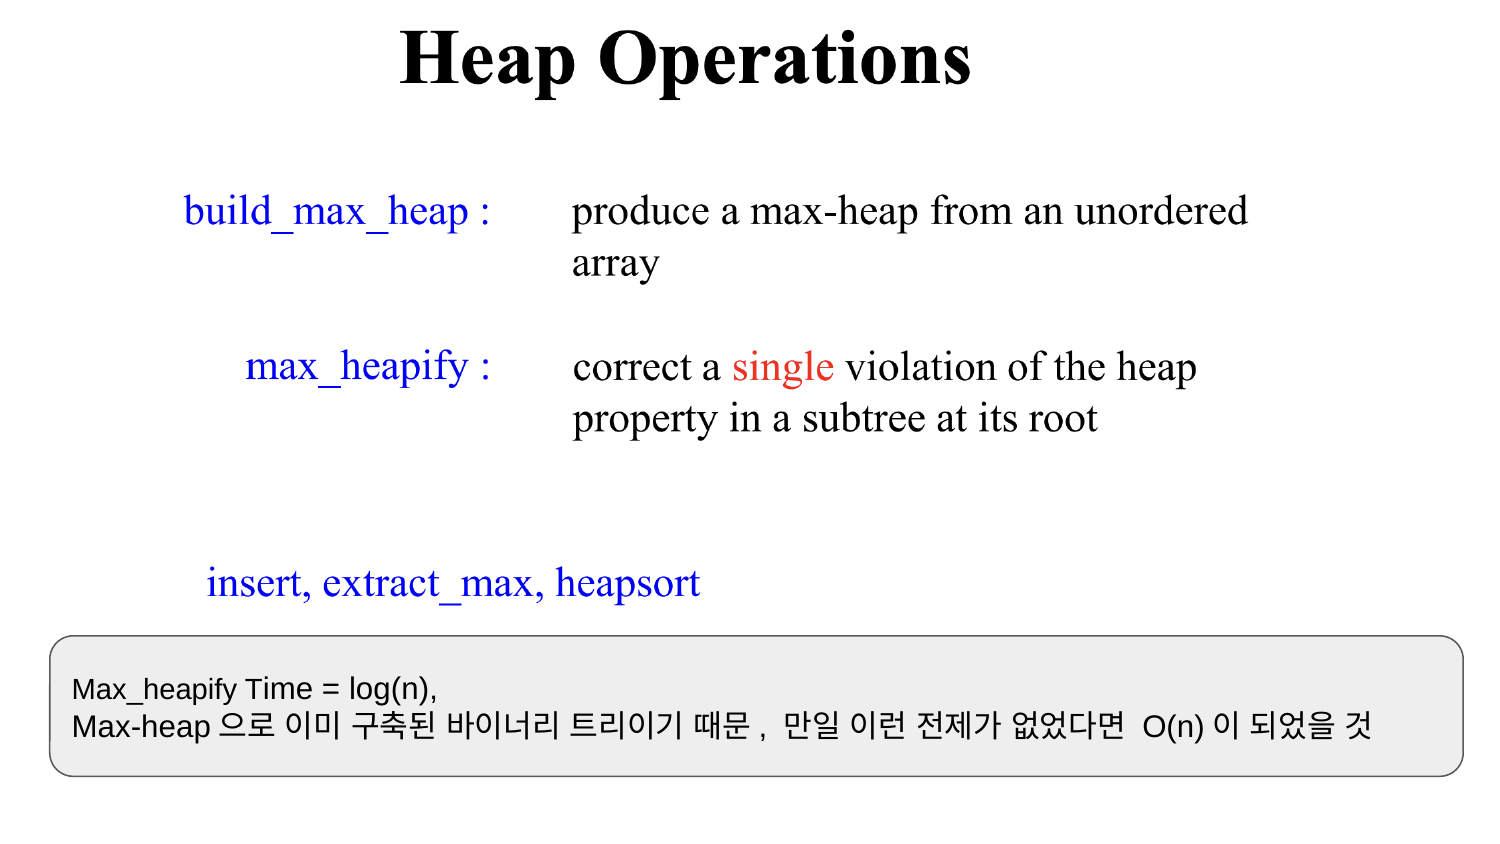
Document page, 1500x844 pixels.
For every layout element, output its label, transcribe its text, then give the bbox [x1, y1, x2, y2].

text_box [50, 761, 1451, 809]
text_box Max_heapify Time = log(n), Max-heap으로 이미 구축된 바이너리 트리이기 때문, 만일 이런 전제가 없었다면 O(n)이 되었을 것 [49, 635, 1464, 777]
picture [160, 21, 1356, 649]
